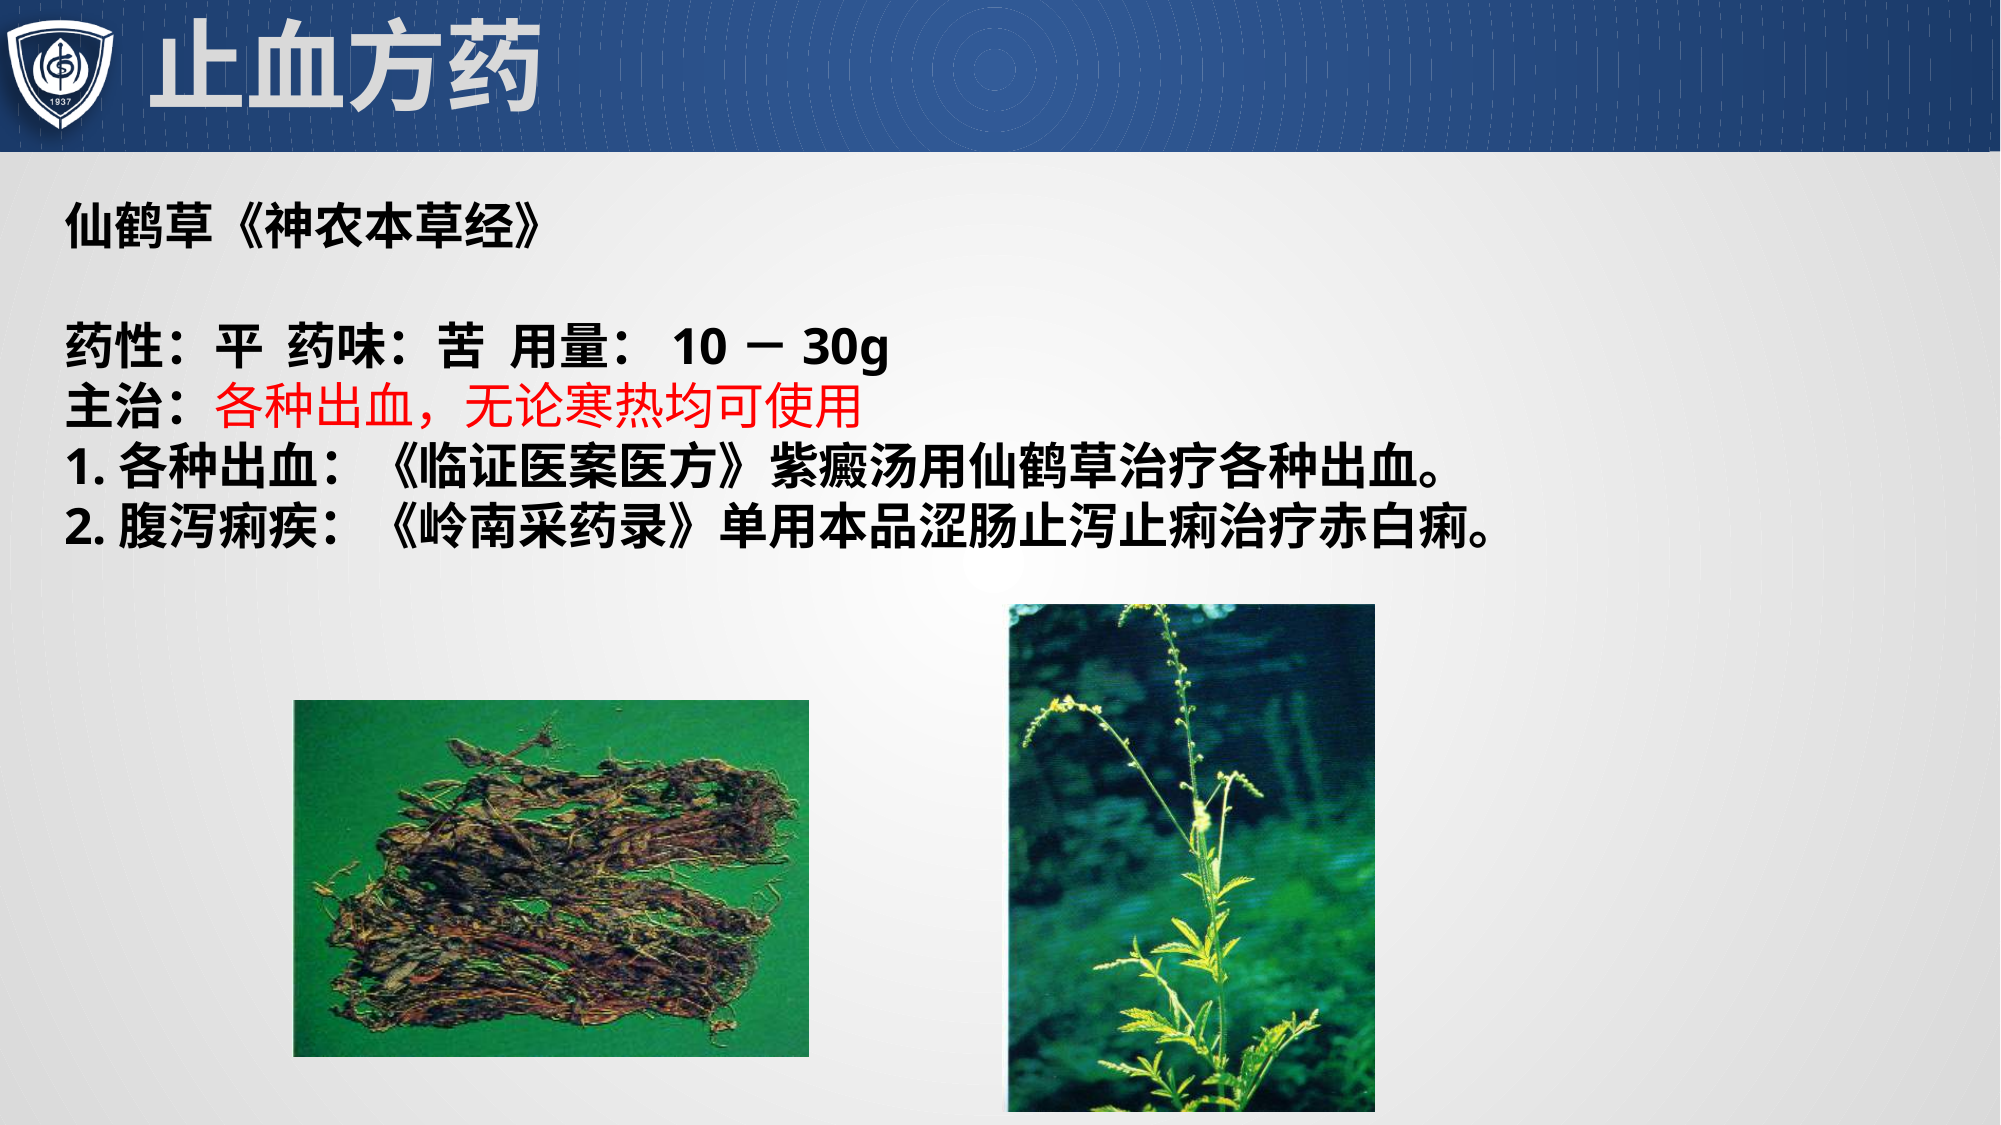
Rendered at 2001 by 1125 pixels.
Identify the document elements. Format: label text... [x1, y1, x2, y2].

picture [0, 14, 119, 138]
picture [292, 700, 809, 1057]
title 止血方药 [130, 0, 2000, 152]
picture [1002, 604, 1375, 1112]
text_box 仙鹤草《神农本草经》 药性：平 药味：苦 用量：10－30g 主治：各种出血，无论寒热均可使用 1.各种出血：《临证医案医方》紫癜汤用仙鹤草治疗各种出血。 2.腹泻痢疾：《岭南采药录》单用本品涩肠止泻止痢治疗赤白痢。 [49, 186, 1927, 742]
